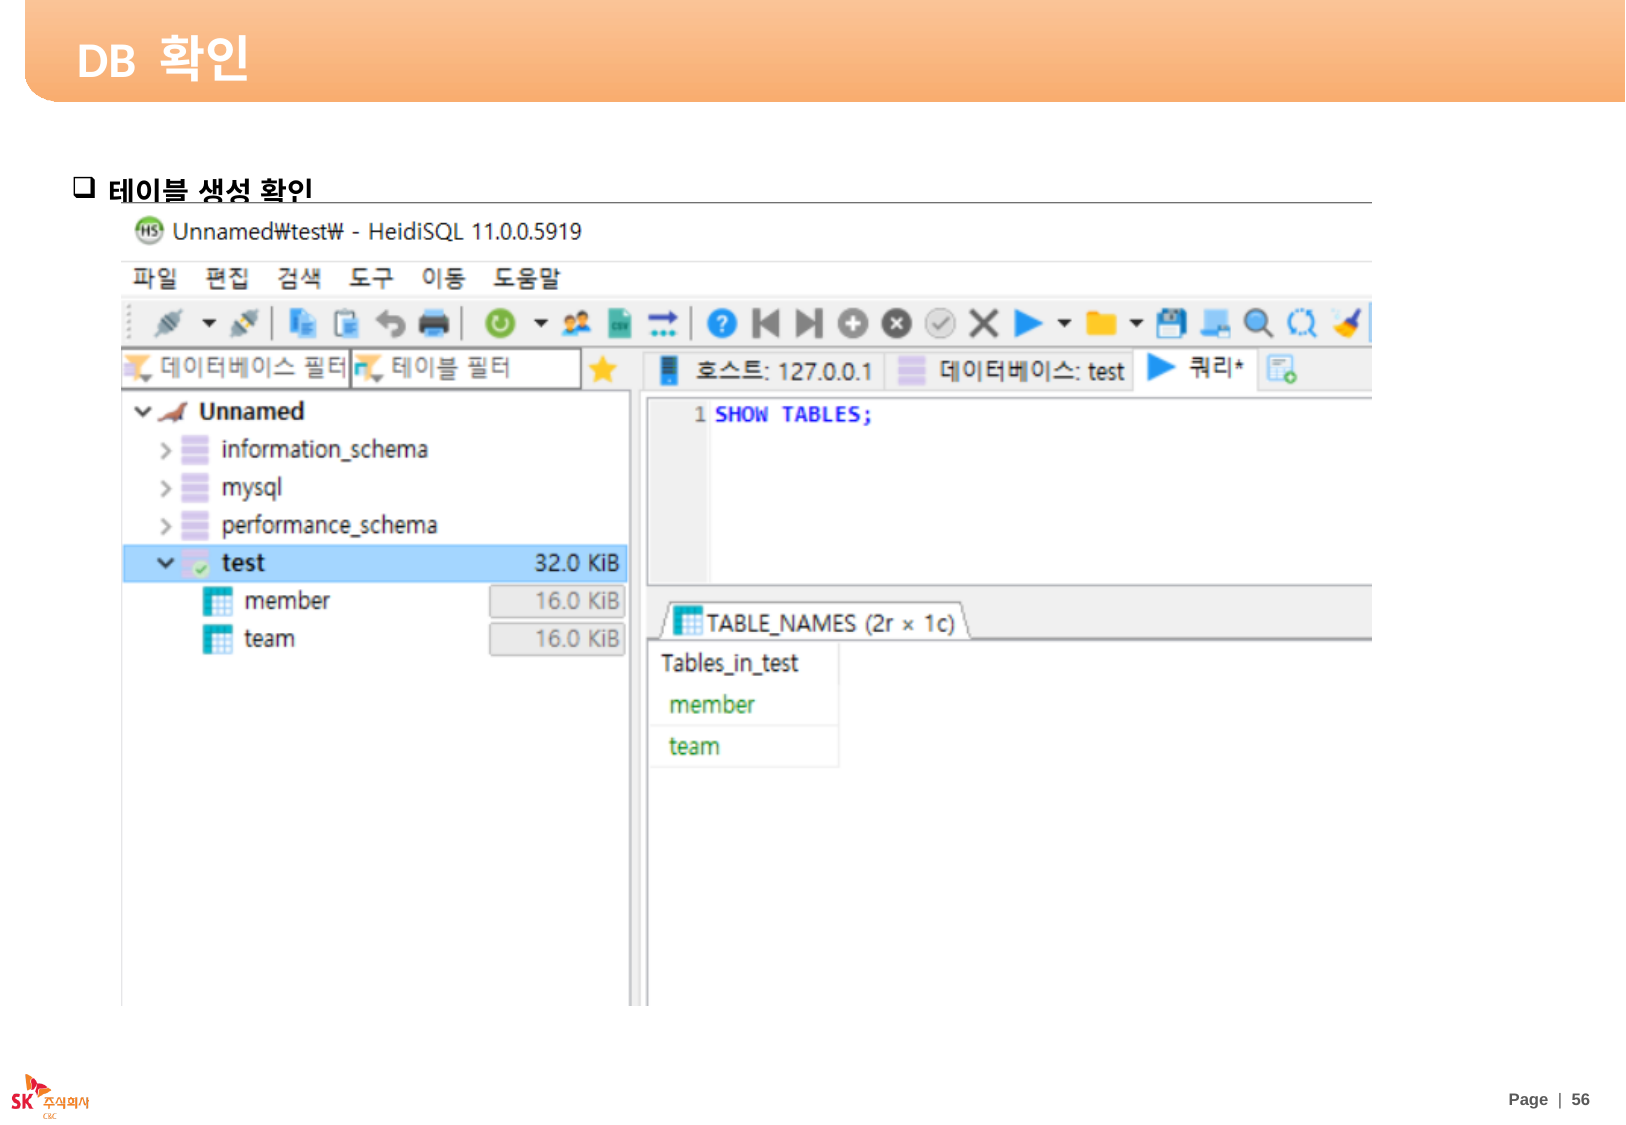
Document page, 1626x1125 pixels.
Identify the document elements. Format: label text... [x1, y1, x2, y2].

picture [11, 1074, 89, 1119]
list 테이블 생성 확인 [56, 148, 1569, 1041]
picture [121, 202, 1372, 1006]
title DB 확인 [50, 19, 1604, 96]
